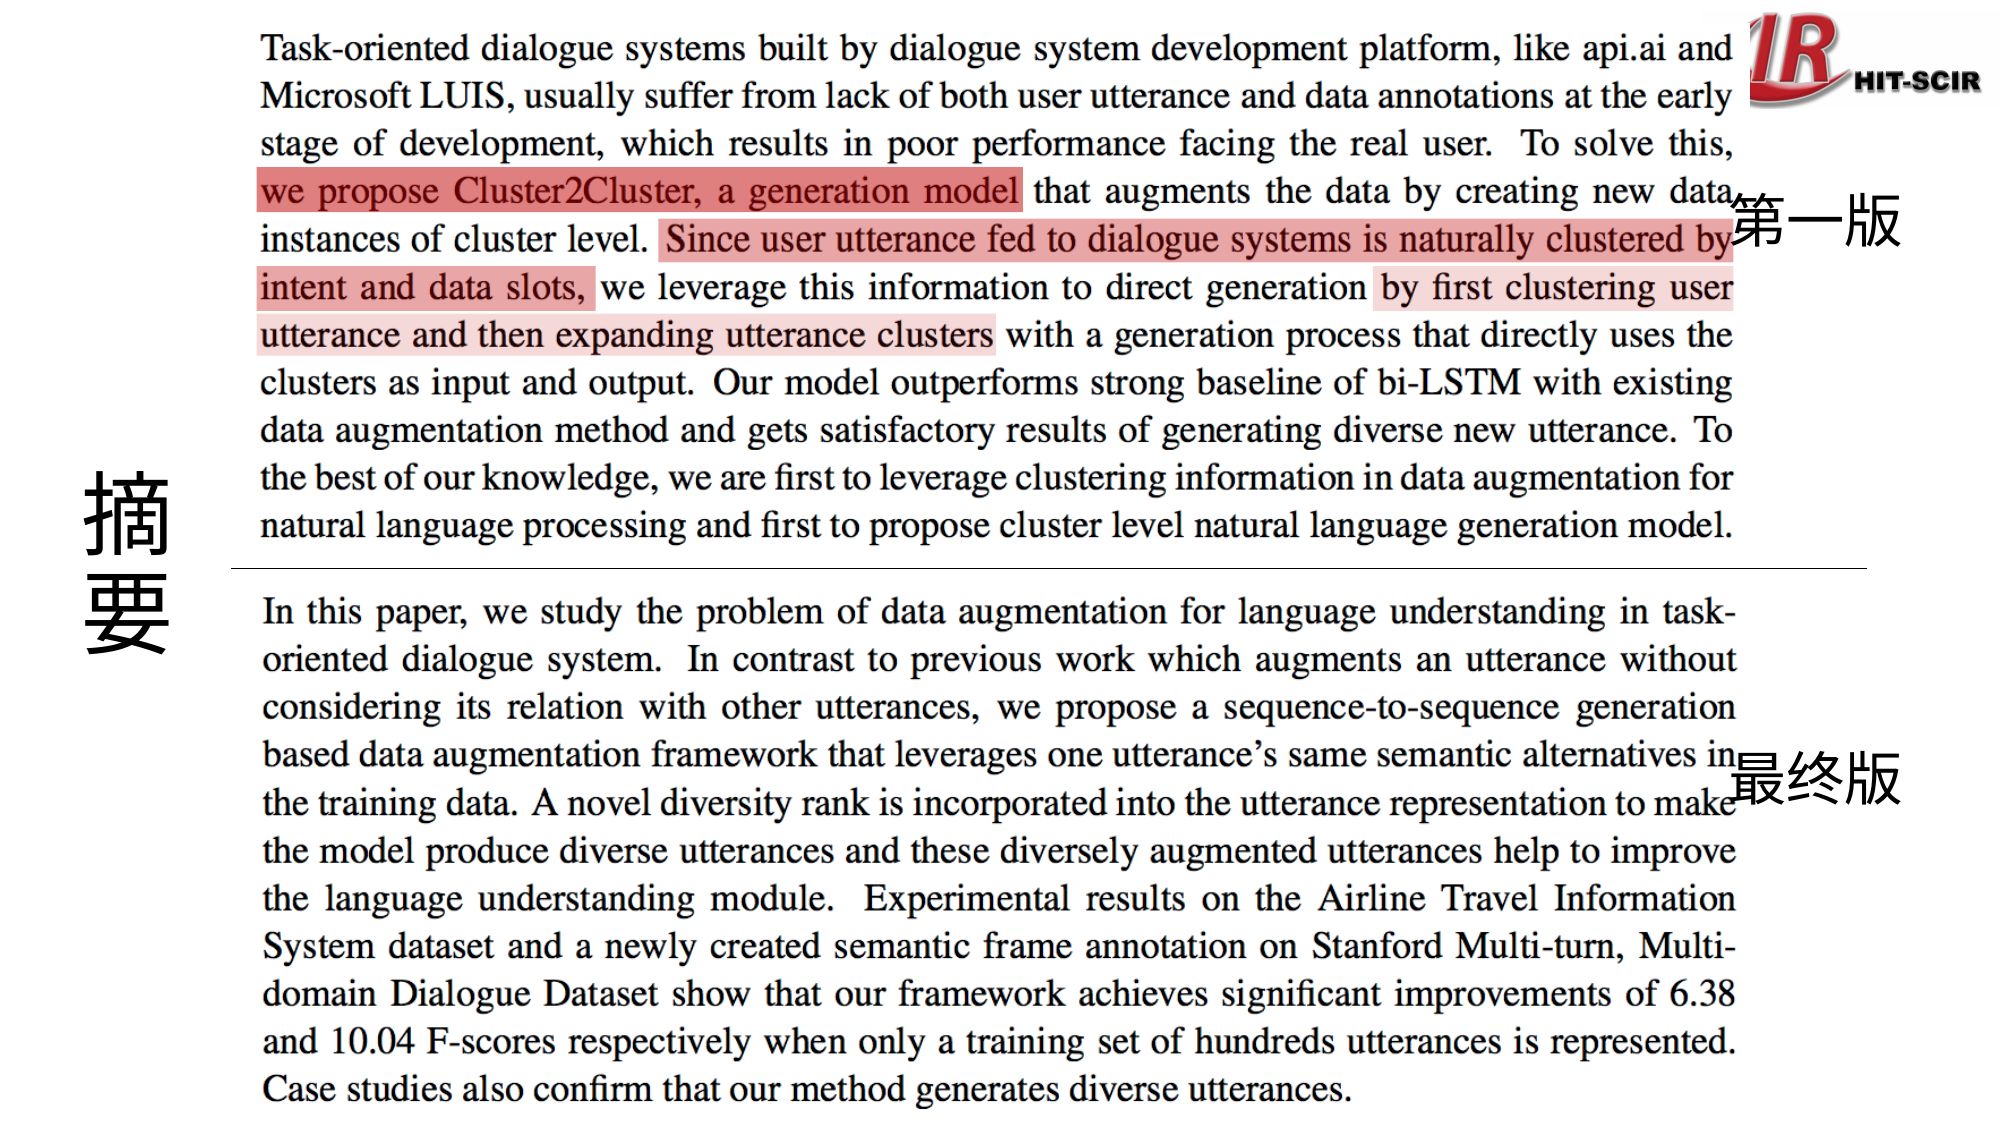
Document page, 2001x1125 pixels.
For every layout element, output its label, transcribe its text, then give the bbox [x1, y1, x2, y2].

text_box 最终版 [1750, 734, 1918, 820]
title 摘要 [24, 154, 231, 983]
picture [249, 582, 1750, 1117]
picture [249, 10, 2000, 561]
text_box 第一版 [1750, 176, 1918, 262]
